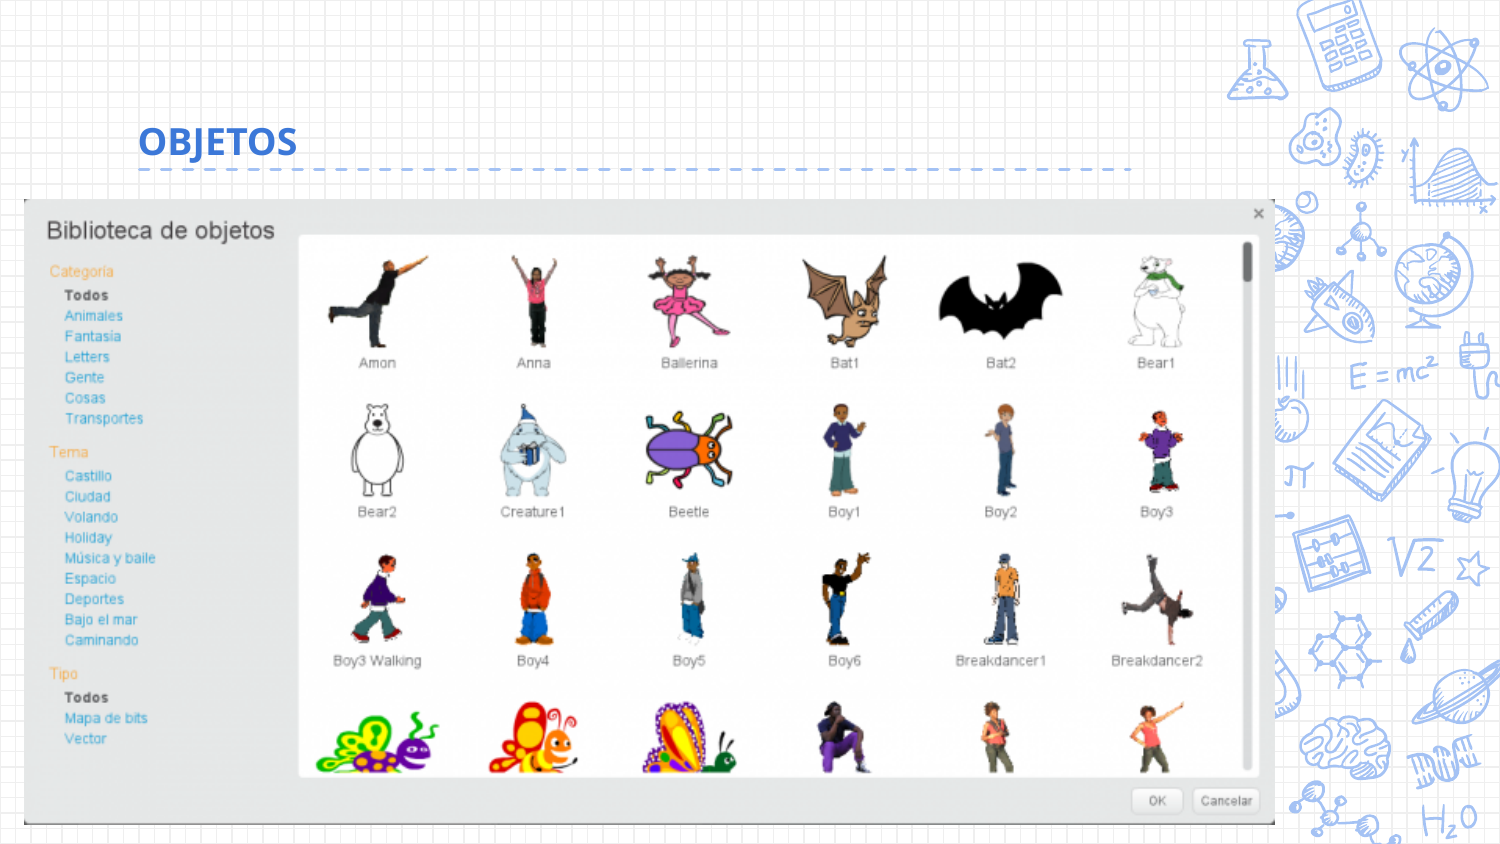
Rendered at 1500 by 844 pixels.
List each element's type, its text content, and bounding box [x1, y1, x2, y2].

title OBJETOS [122, 36, 1130, 178]
picture [24, 199, 1276, 826]
